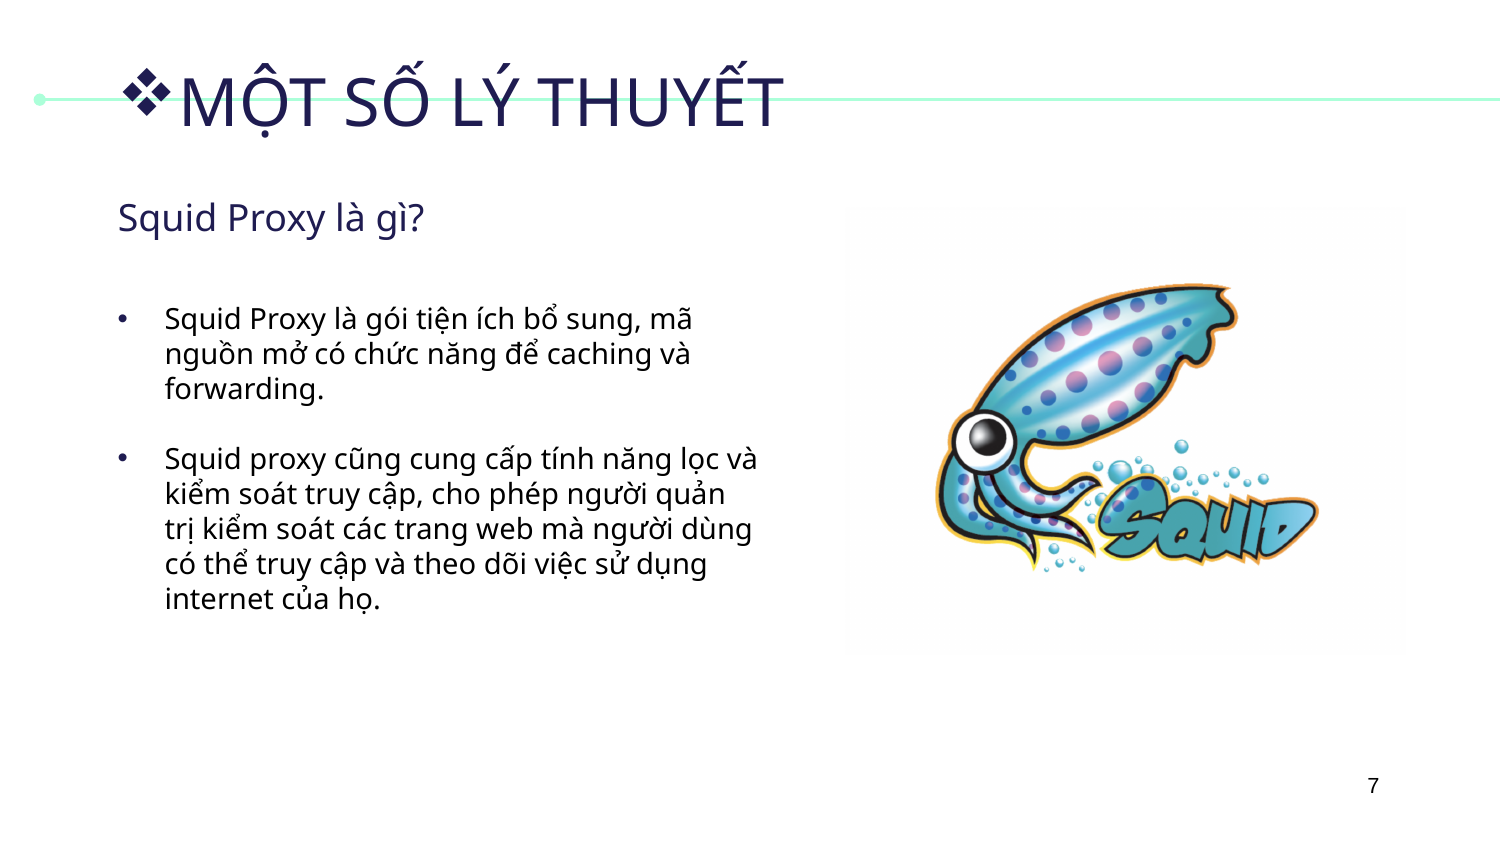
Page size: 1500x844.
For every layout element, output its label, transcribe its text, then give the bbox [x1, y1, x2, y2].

picture [845, 207, 1406, 656]
text_box 7 [1360, 764, 1383, 806]
text_box Squid Proxy là gói tiện ích bổ sung, mã nguồn mở có chức năng để caching và forwarding. Squid proxy cũng cung cấp tính năng lọc và kiểm soát truy cập, cho phép người quản trị kiểm soát các trang web mà người dùng có thể truy cập và theo dõi việc sử dụng internet của họ. [102, 252, 776, 631]
title MỘT SỐ LÝ THUYẾT [102, 45, 1101, 134]
title Squid Proxy là gì? [102, 186, 515, 252]
